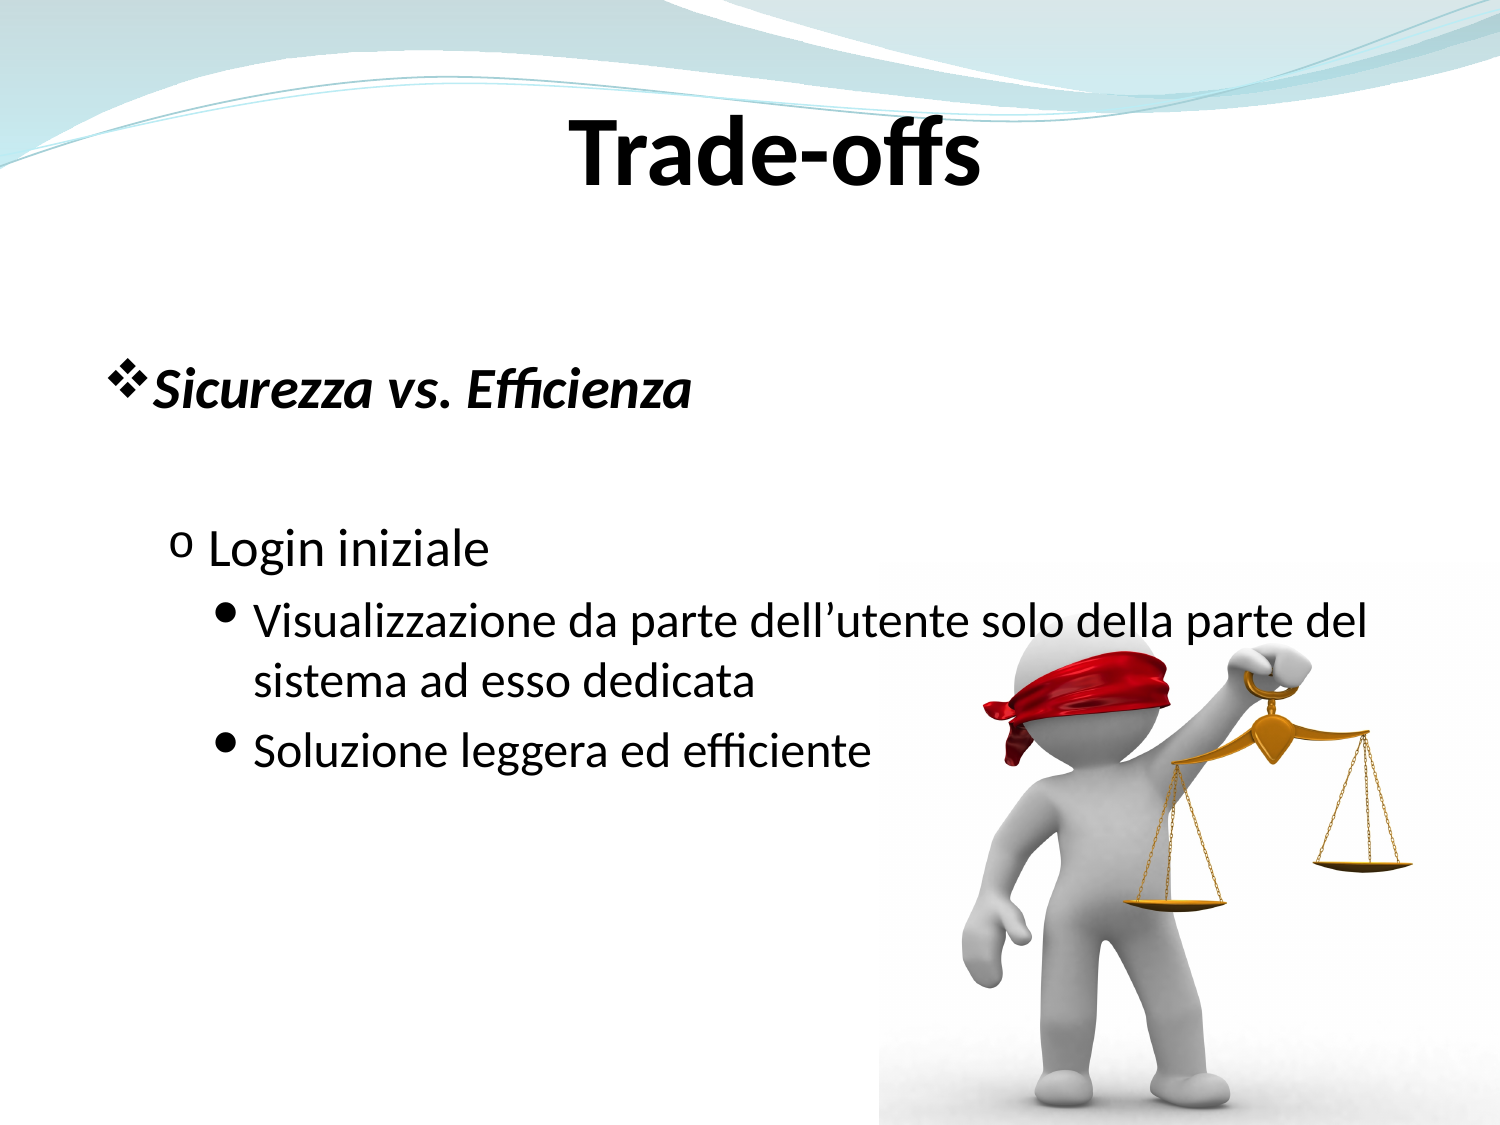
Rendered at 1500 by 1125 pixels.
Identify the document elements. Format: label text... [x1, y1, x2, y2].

text_box Sicurezza vs. Efficienza Login iniziale Visualizzazione da parte dell’utente solo della parte del sistema ad esso dedicata Soluzione leggera ed efficiente [88, 349, 1388, 917]
text_box Progettazione framework DBBeans: i metodi chiave [872, 563, 879, 917]
text_box Trade-offs [553, 78, 998, 213]
picture [879, 562, 1500, 1125]
